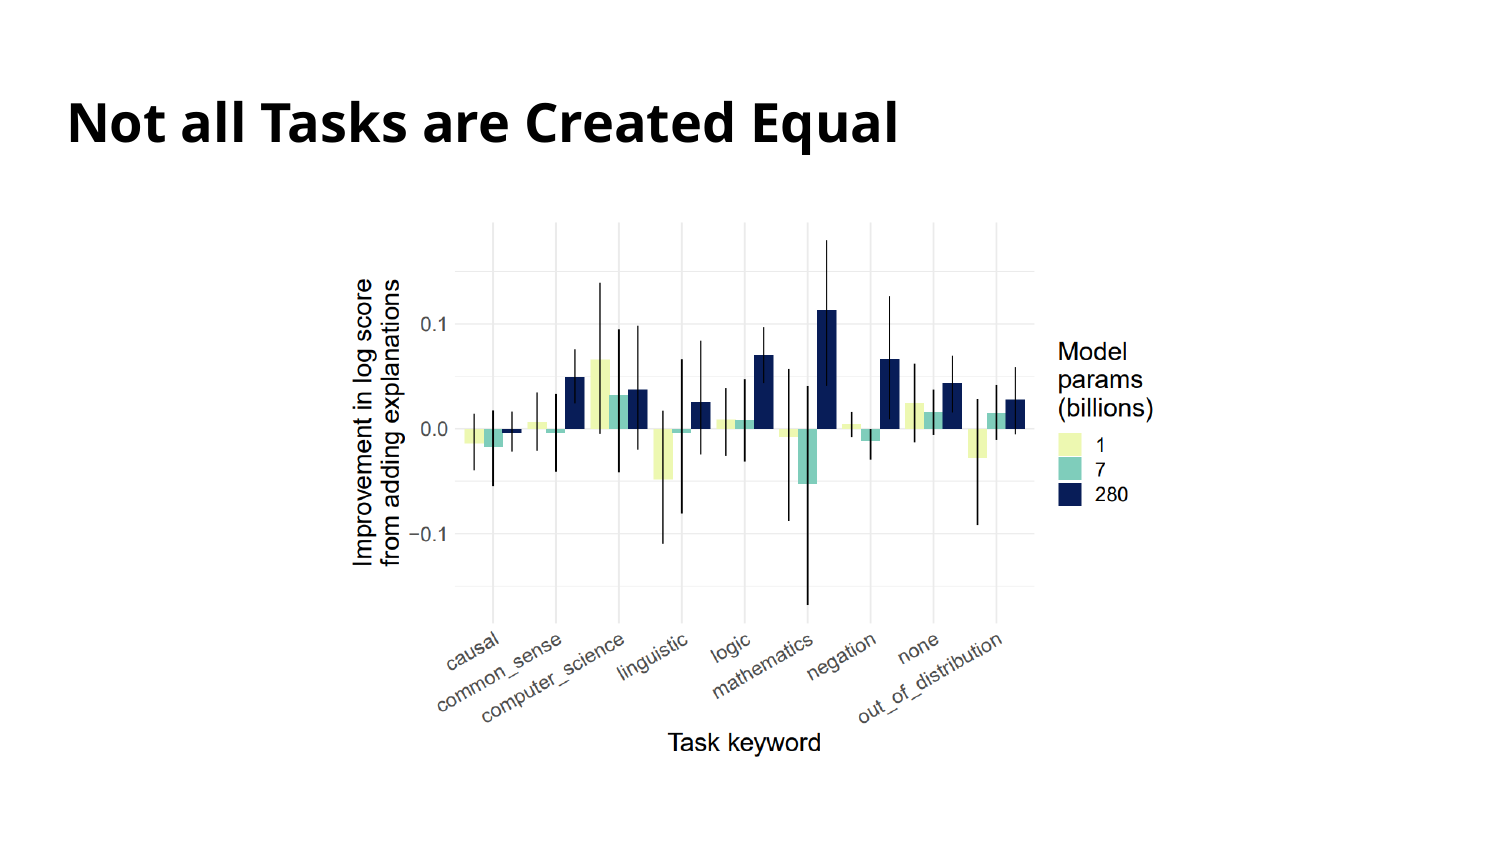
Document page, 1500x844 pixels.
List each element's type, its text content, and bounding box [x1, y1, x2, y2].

picture [329, 203, 1171, 767]
title Not all Tasks are Created Equal [51, 72, 1449, 176]
